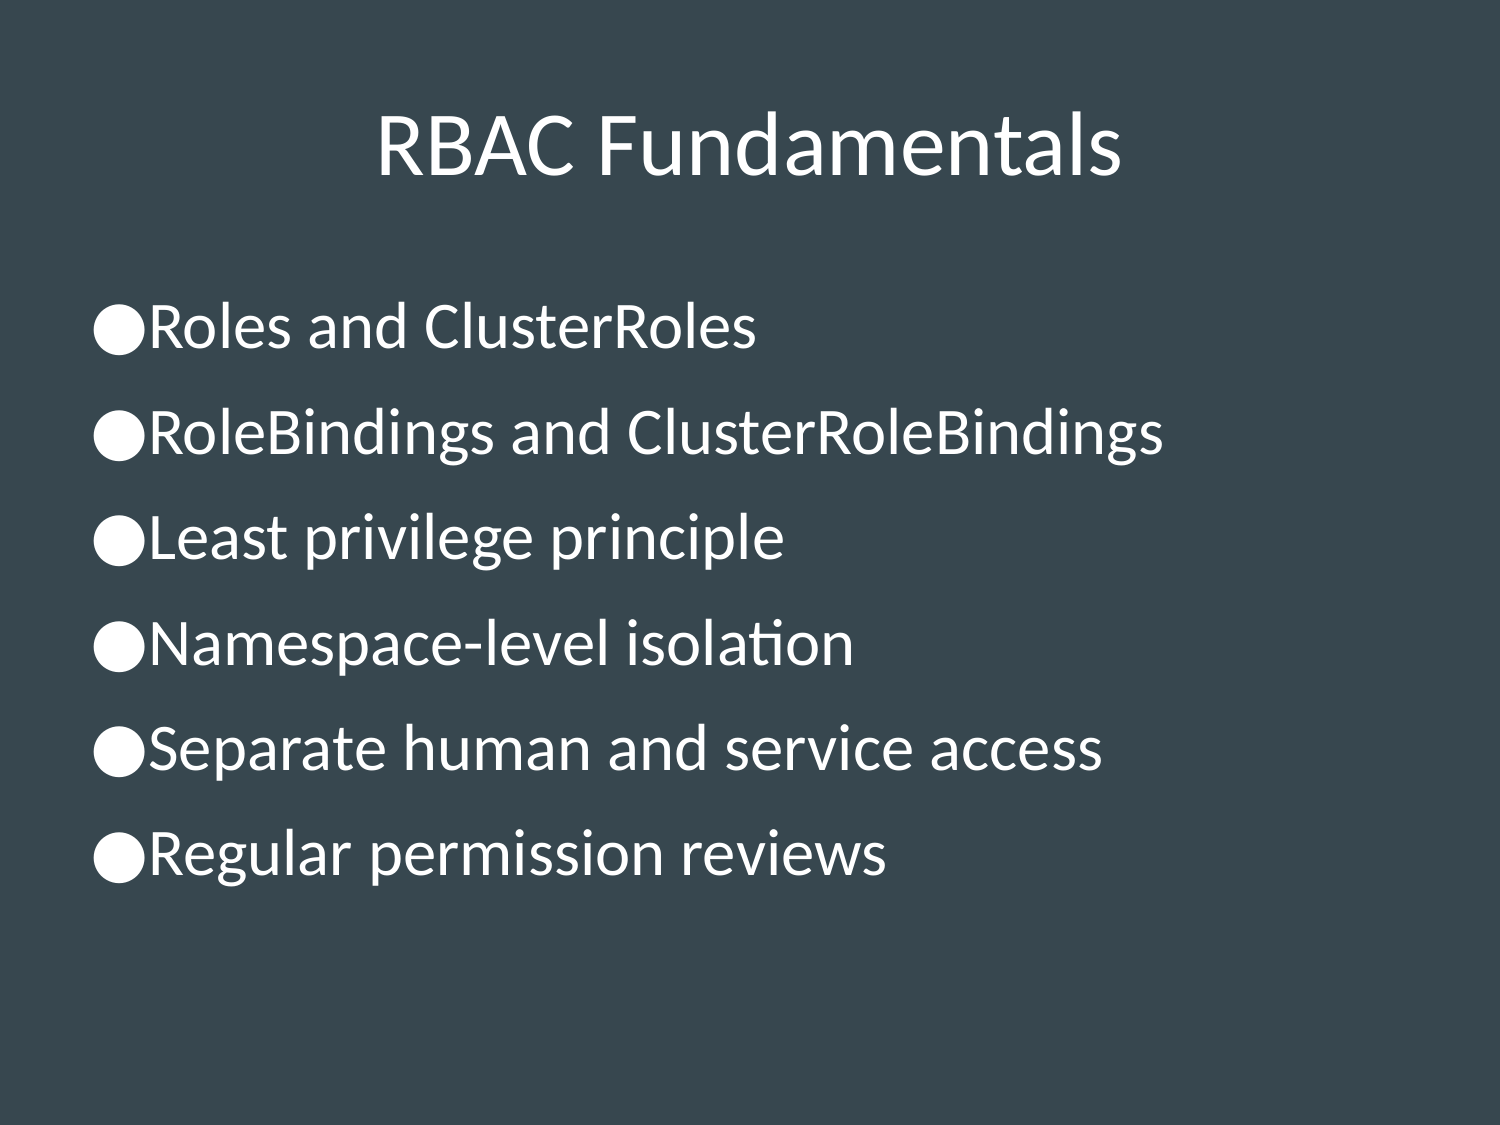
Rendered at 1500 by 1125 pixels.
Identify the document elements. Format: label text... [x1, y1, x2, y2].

title RBAC Fundamentals [75, 45, 1425, 233]
list Roles and ClusterRoles RoleBindings and ClusterRoleBindings Least privilege principle Namespace-level isolation Separate human and service access Regular permission reviews [75, 262, 1425, 1005]
